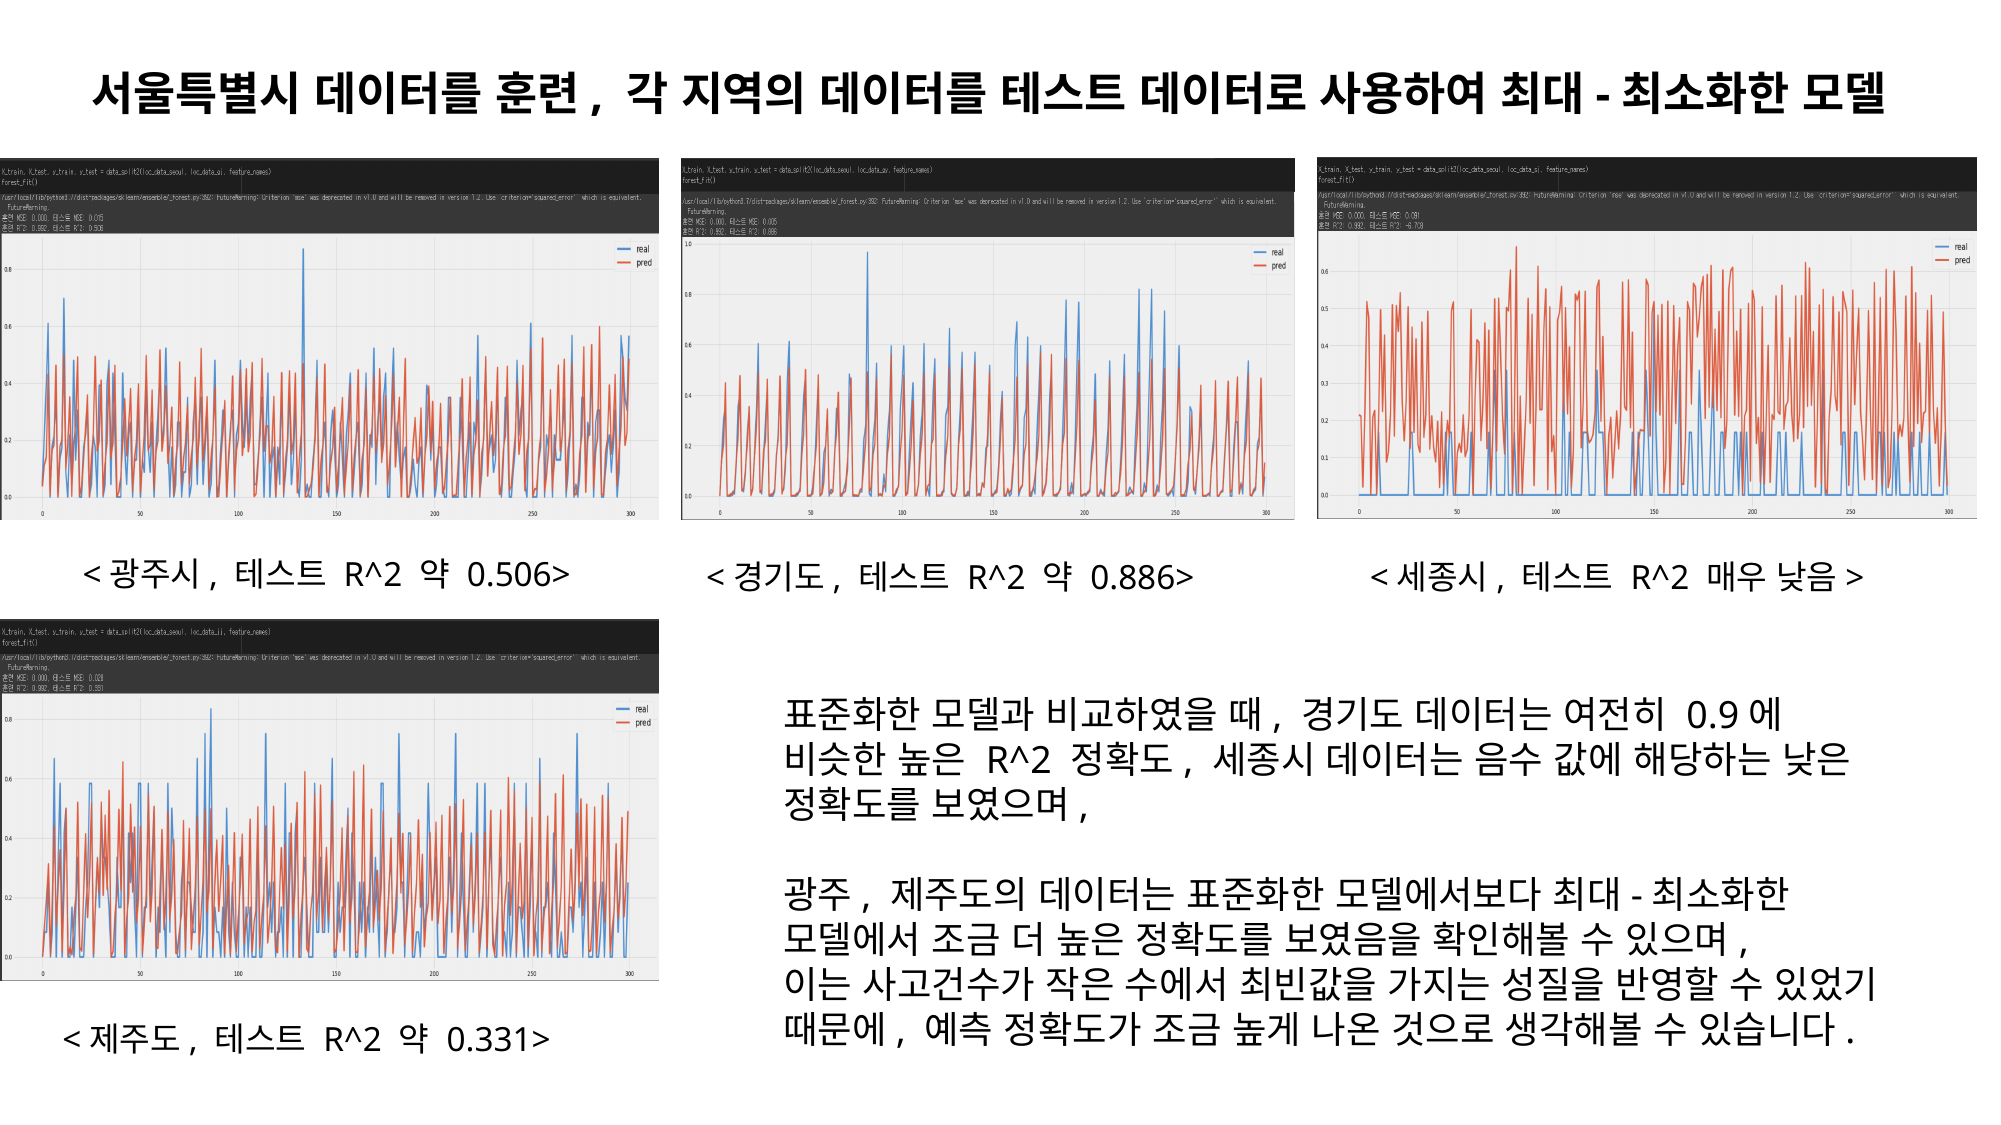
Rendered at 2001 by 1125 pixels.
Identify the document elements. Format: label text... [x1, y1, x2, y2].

text_box <경기도, 테스트 R^2 약 0.886> [691, 548, 1233, 604]
picture [681, 158, 1295, 520]
picture [0, 158, 659, 520]
text_box 서울특별시 데이터를 훈련, 각 지역의 데이터를 테스트 데이터로 사용하여 최대-최소화한 모델 [0, 34, 1978, 128]
picture [0, 618, 659, 981]
text_box <광주시, 테스트 R^2 약 0.506> [67, 545, 609, 600]
text_box 표준화한 모델과 비교하였을 때, 경기도 데이터는 여전히 0.9에 비슷한 높은 R^2 정확도, 세종시 데이터는 음수 값에 해당하는 낮은 정확도를 보였으며, 광주, 제주도의 데이터는 표준화한 모델에서보다 최대-최소화한 모델에서 조금 더 높은 정확도를 보였음을 확인해볼 수 있으며, 이는 사고건수가 작은 수에서 최빈값을 가지는 성질을 반영할 수 있었기 때문에, 예측 정확도가 조금 높게 나온 것으로 생각해볼 수 있습니다. [768, 683, 1896, 1059]
picture [1317, 157, 1977, 519]
text_box <세종시, 테스트 R^2 매우 낮음> [1354, 548, 1896, 604]
text_box <제주도, 테스트 R^2 약 0.331> [47, 1011, 659, 1066]
